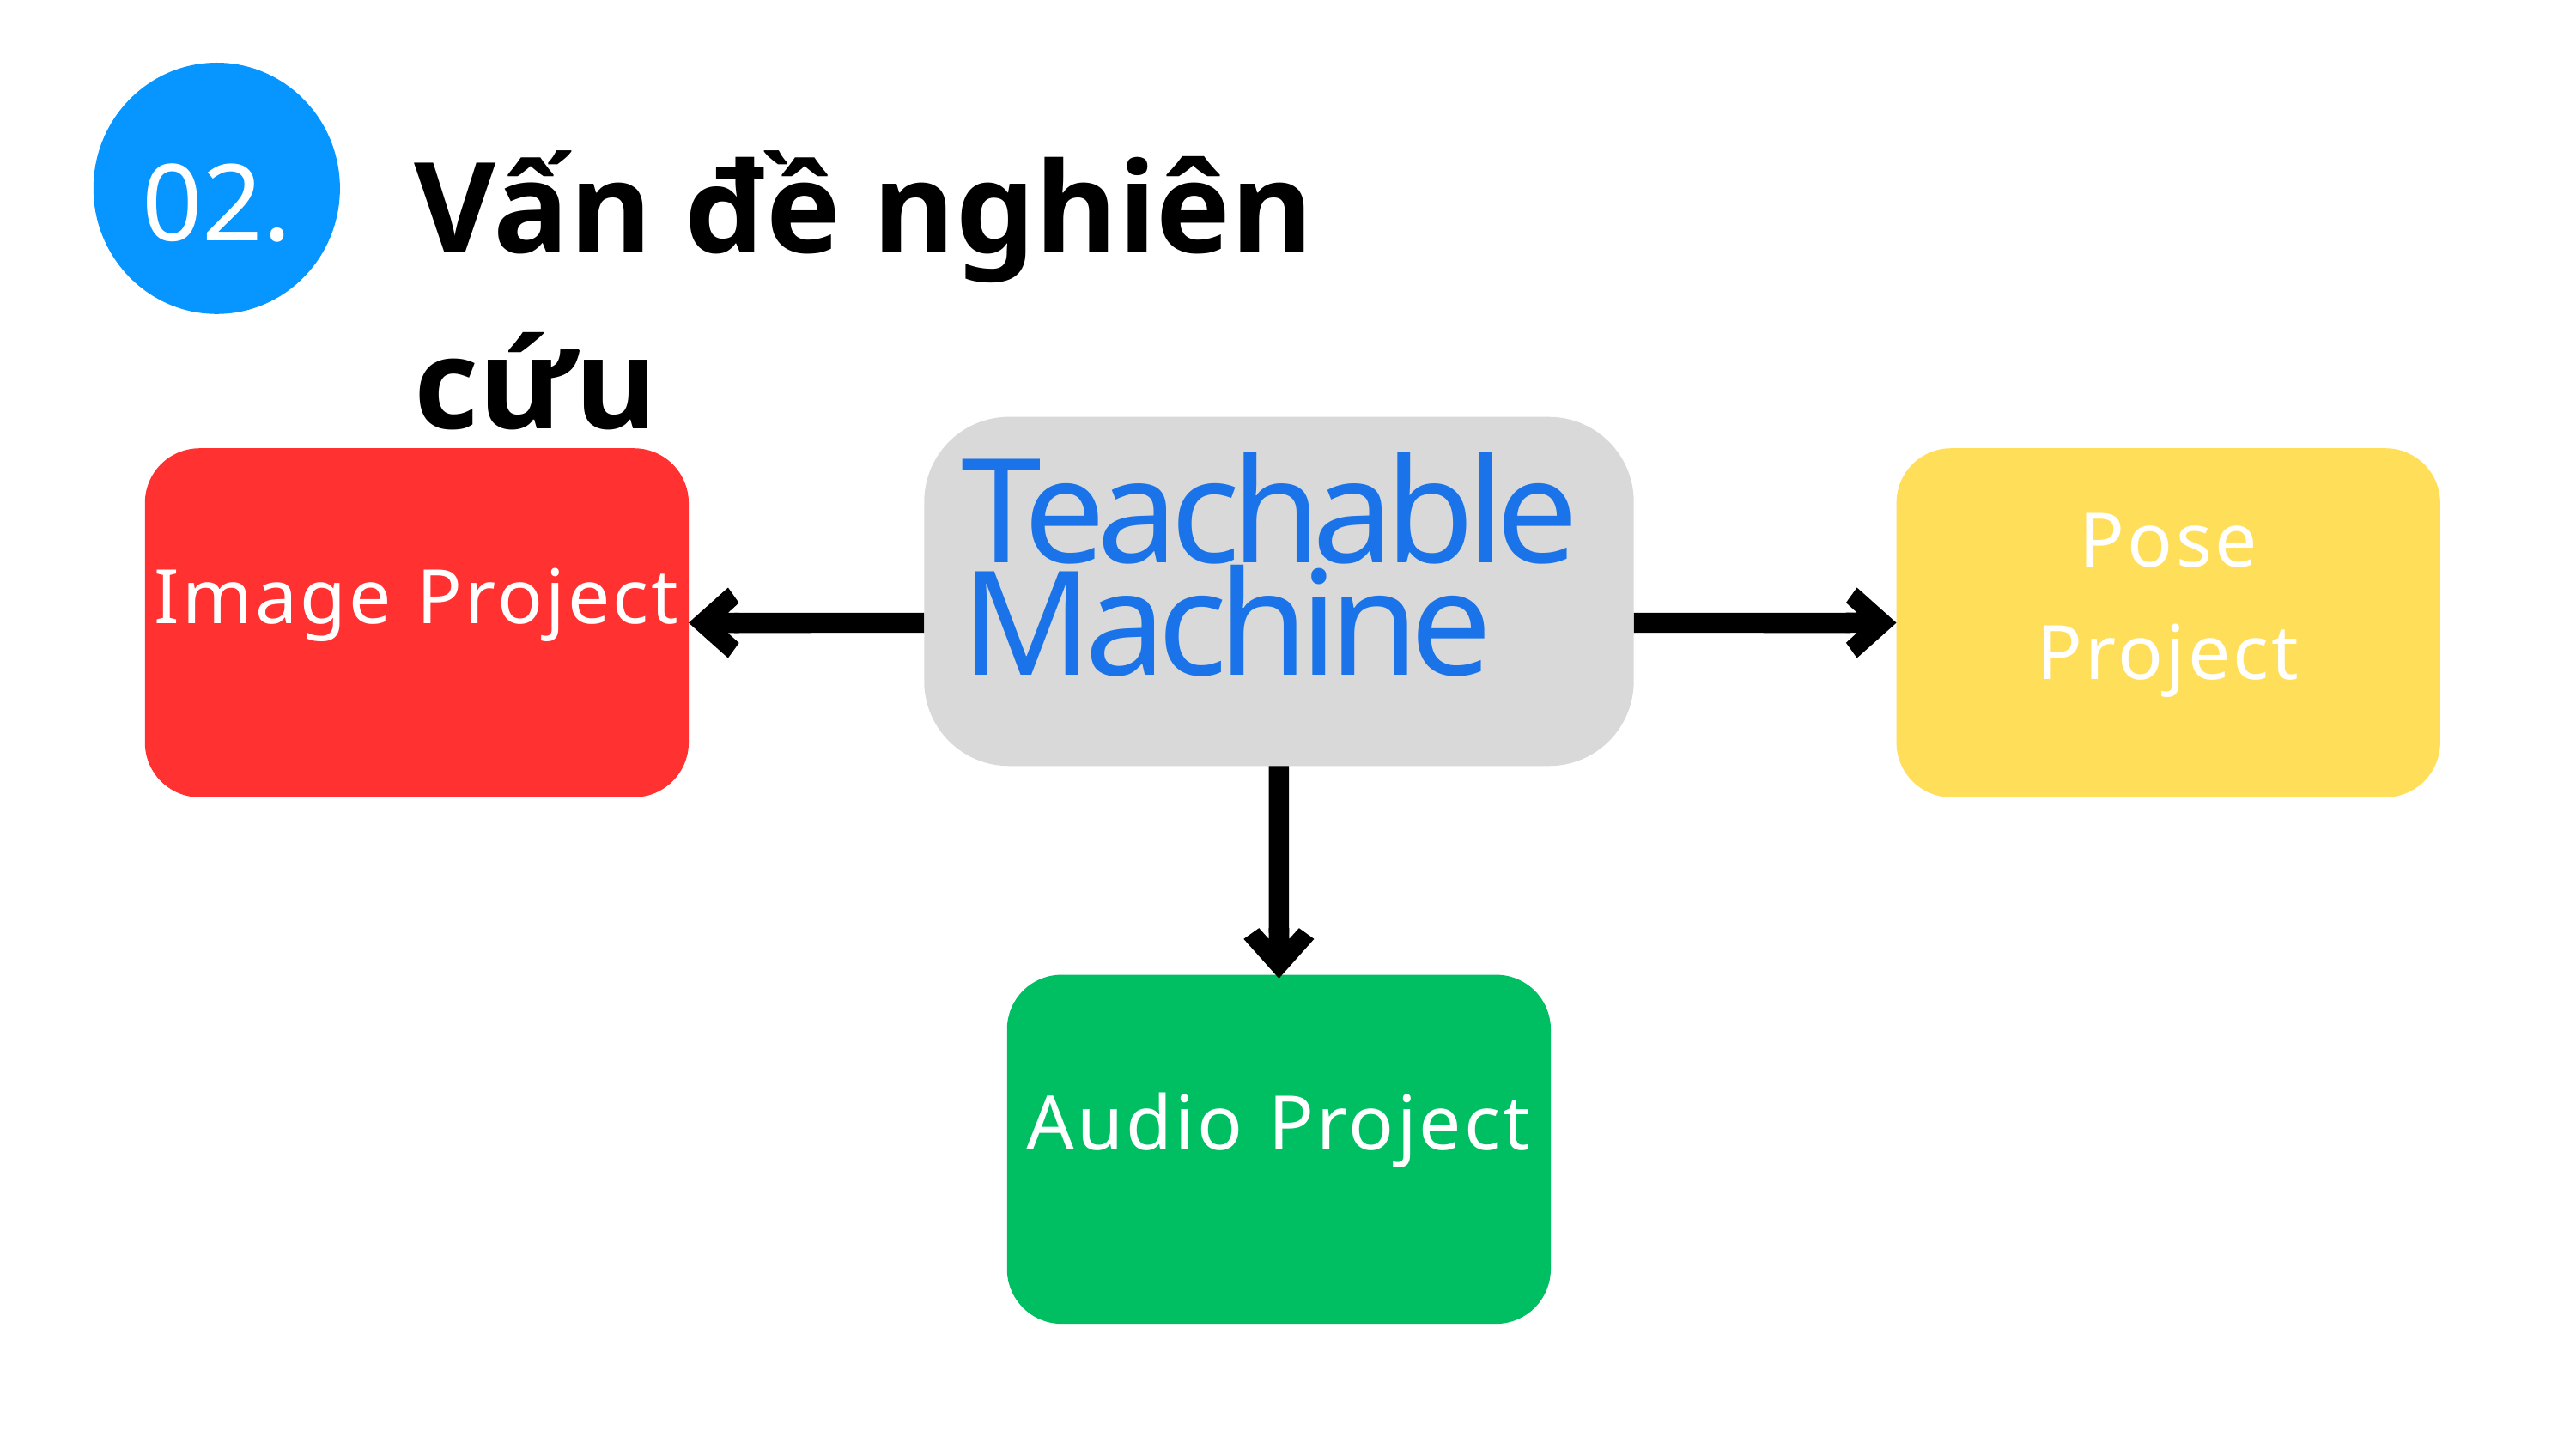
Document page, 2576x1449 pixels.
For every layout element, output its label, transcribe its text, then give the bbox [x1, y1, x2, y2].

text_box Teachable Machine [922, 415, 1636, 768]
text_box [1896, 447, 2441, 797]
text_box Vấn đề nghiên cứu [414, 101, 1556, 454]
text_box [144, 447, 690, 797]
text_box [93, 62, 341, 314]
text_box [1006, 974, 1552, 1325]
